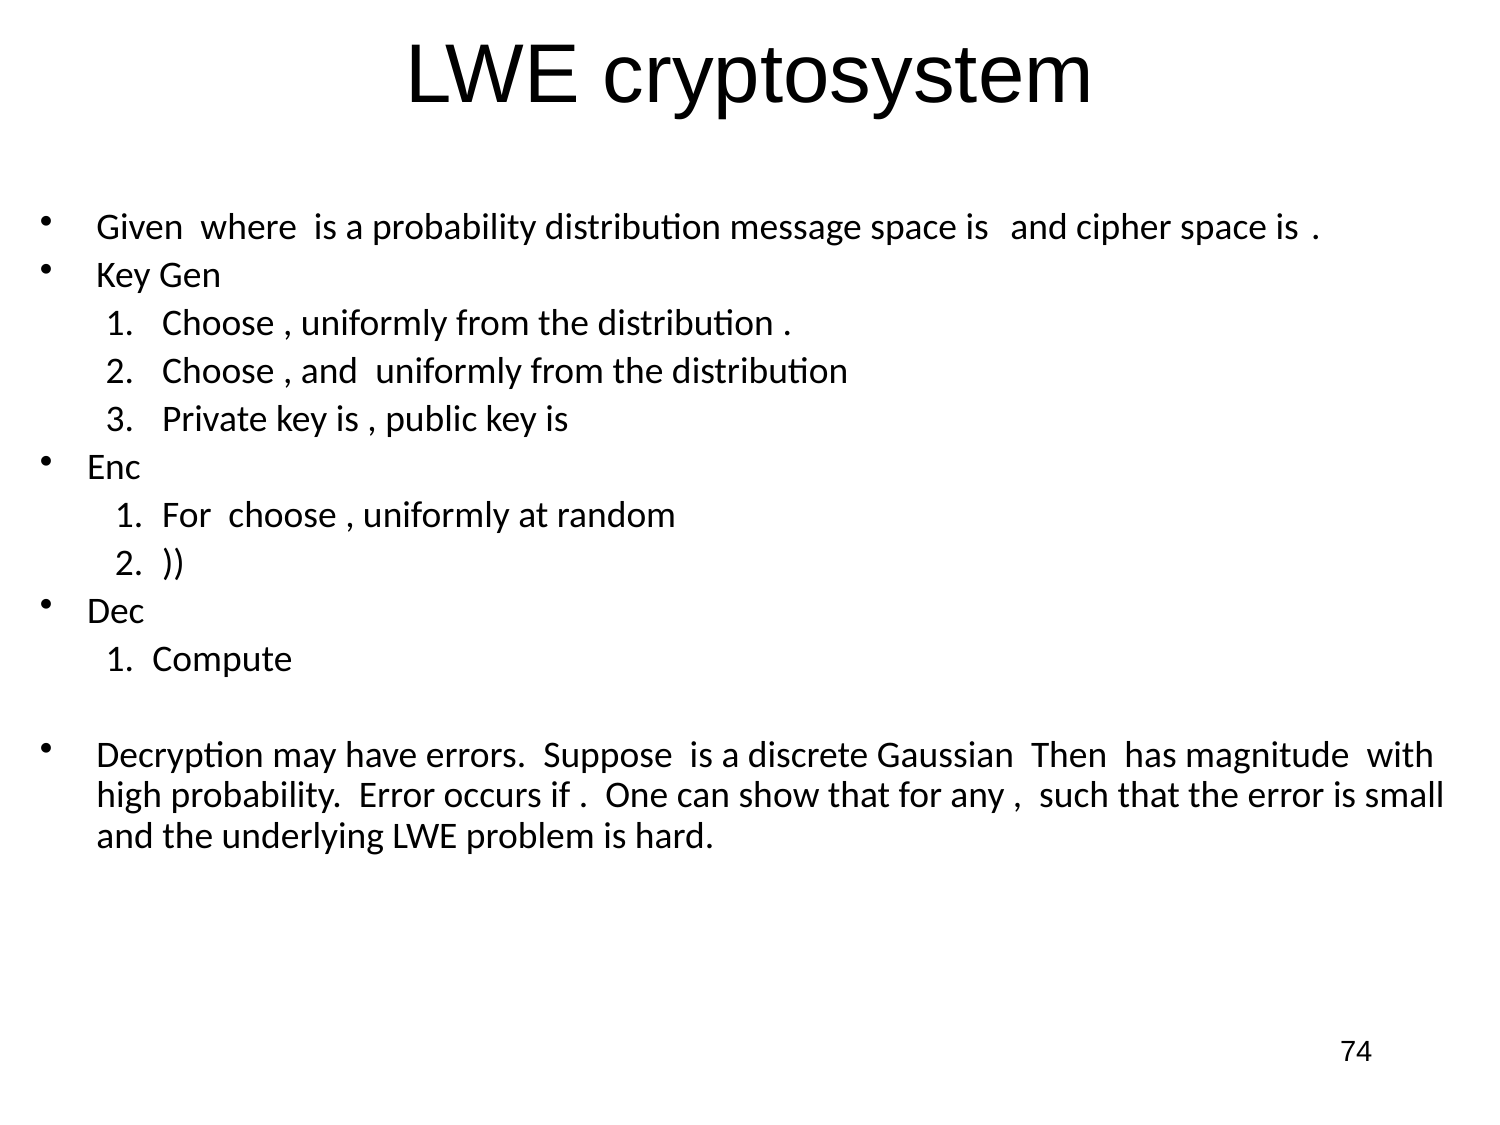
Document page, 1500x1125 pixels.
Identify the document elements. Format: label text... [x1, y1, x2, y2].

title LWE cryptosystem [112, 0, 1388, 151]
slide_number 74 [1074, 1024, 1388, 1101]
